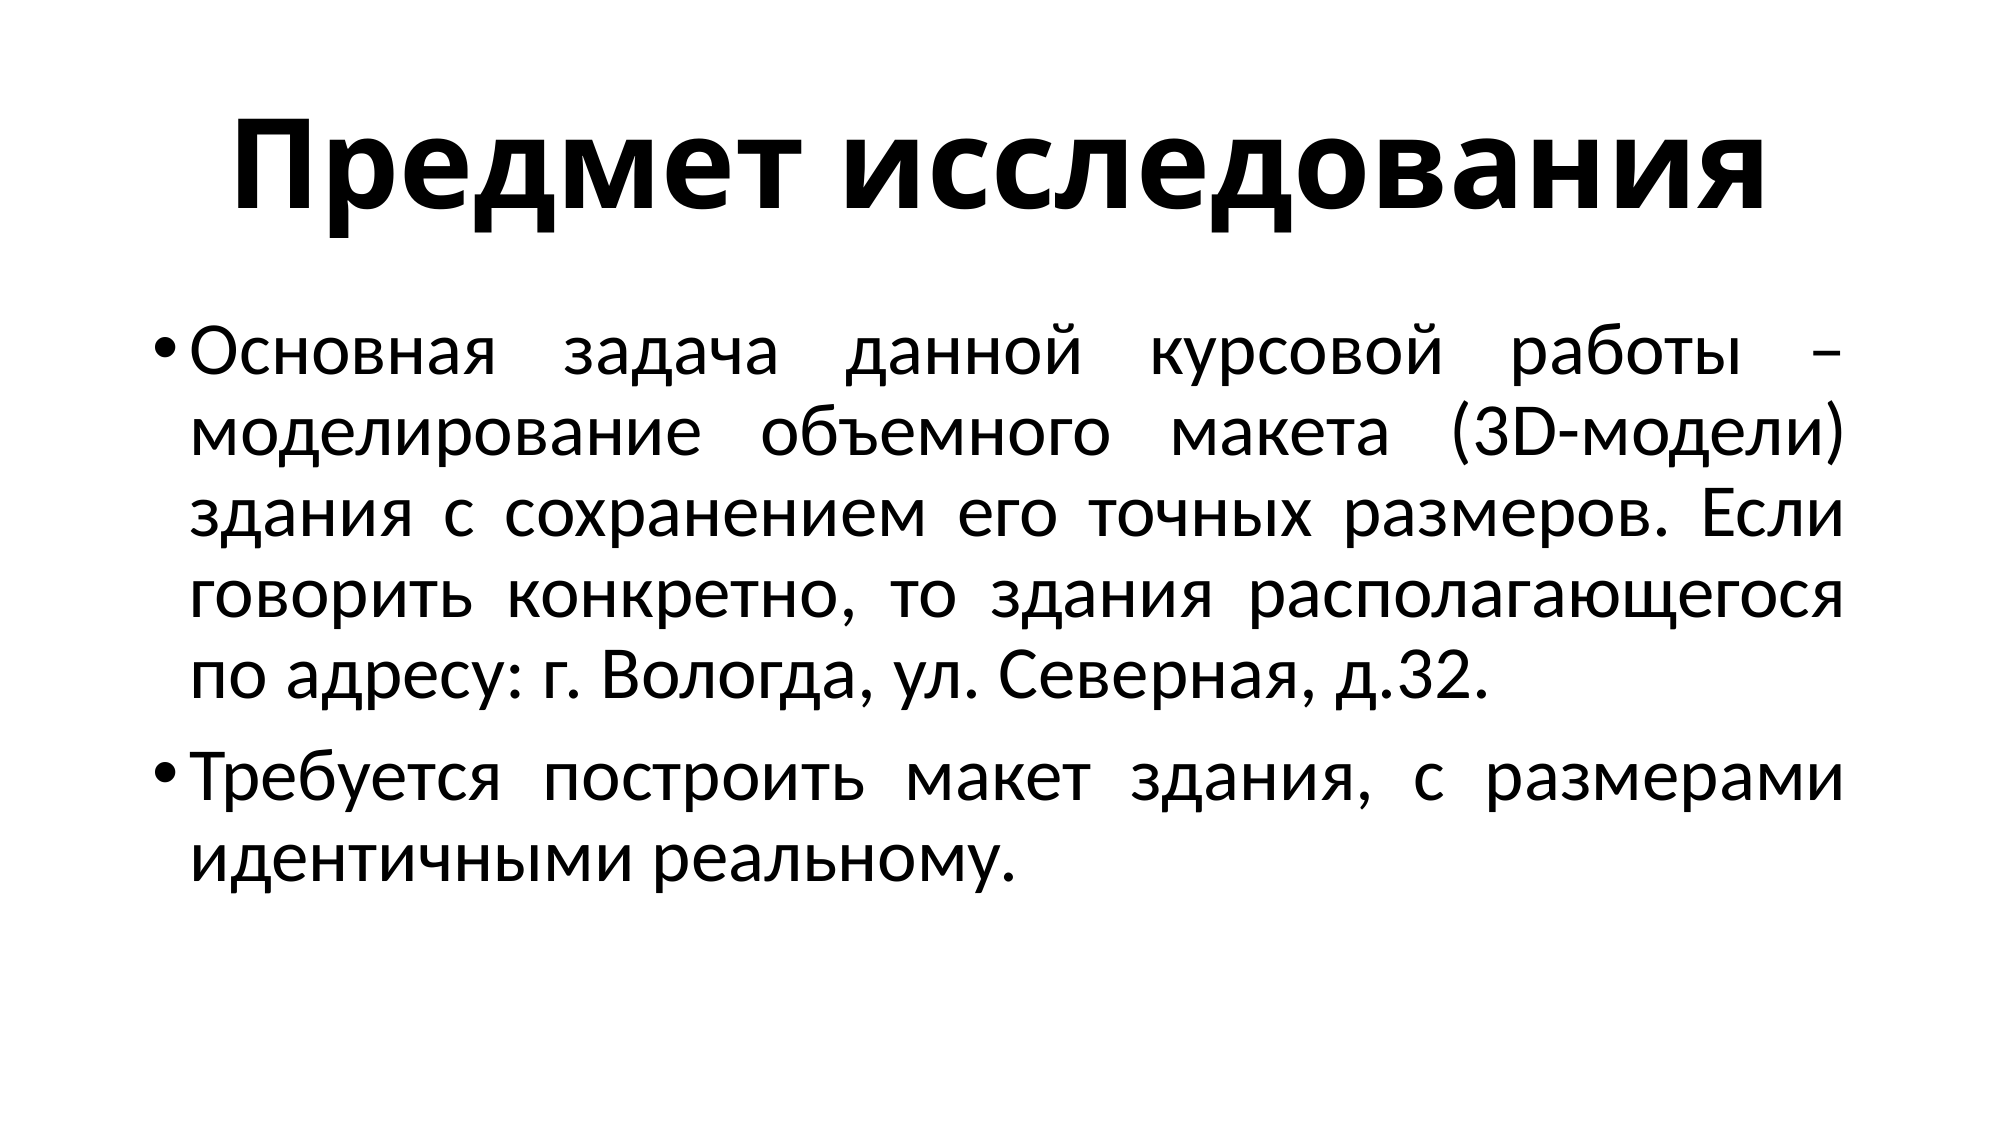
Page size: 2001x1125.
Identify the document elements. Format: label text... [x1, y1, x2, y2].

title Предмет исследования [137, 59, 1863, 278]
list Основная задача данной курсовой работы – моделирование объемного макета (3D-модели) здания с сохранением его точных размеров. Если говорить конкретно, то здания располагающегося по адресу: г. Вологда, ул. Северная, д.32. Требуется построить макет здания, с размерами идентичными реальному. [137, 302, 1863, 1014]
